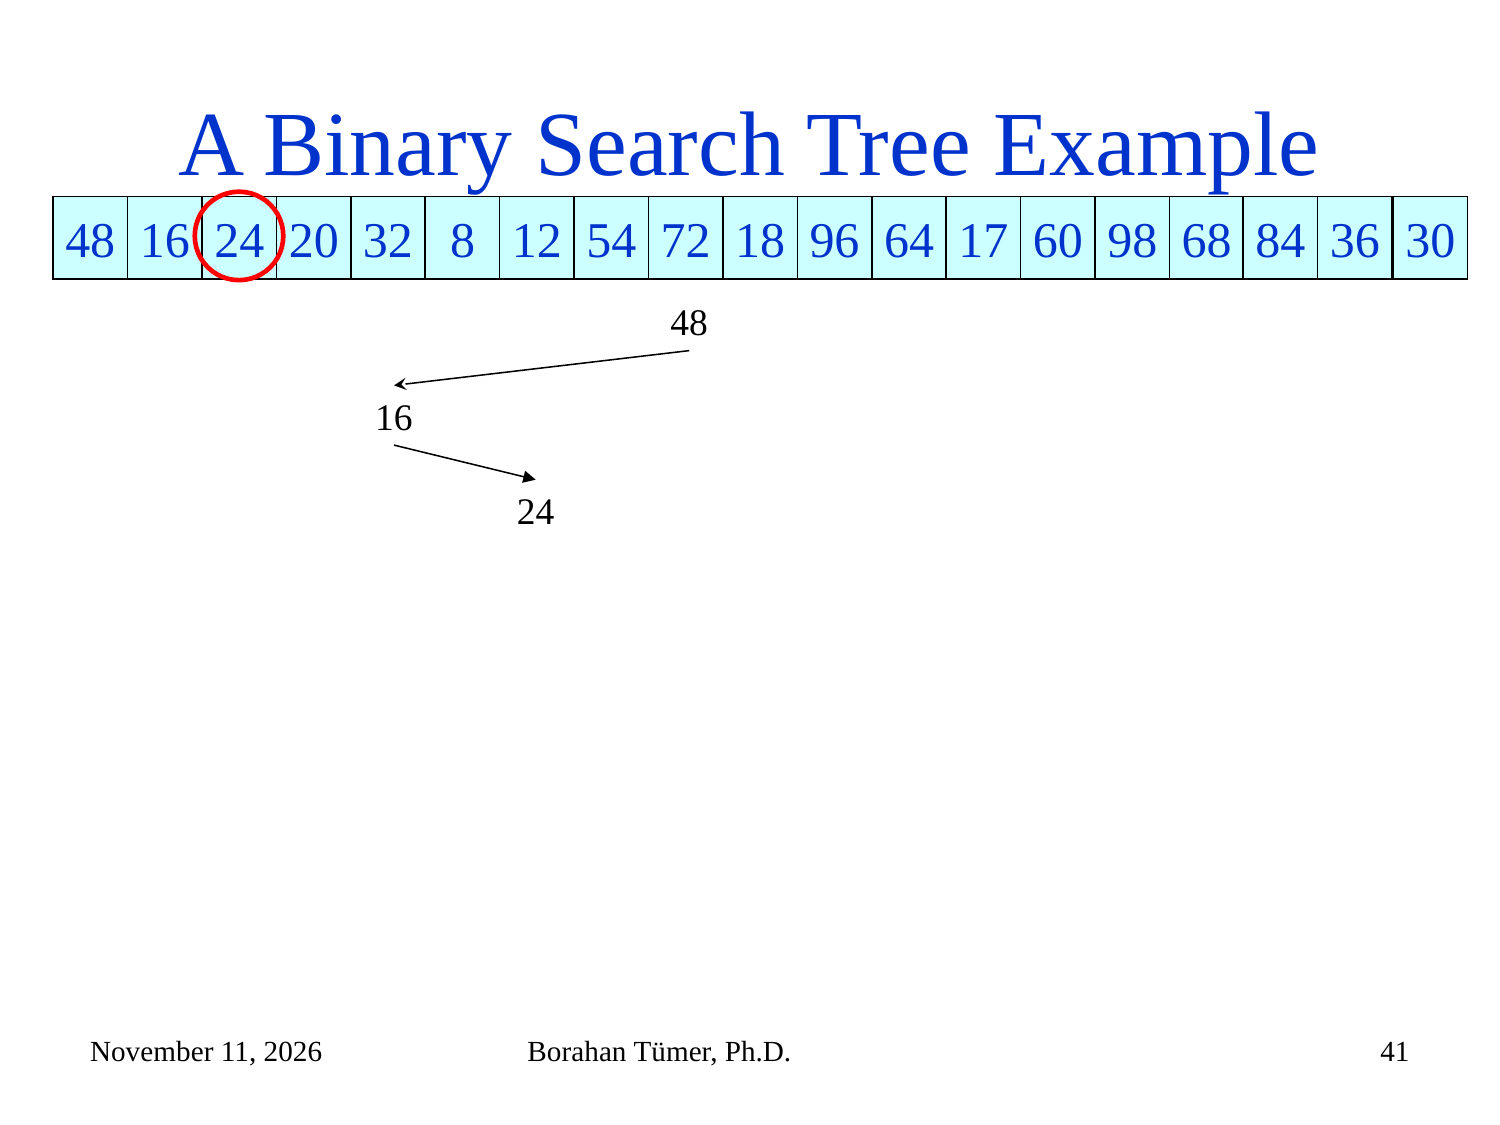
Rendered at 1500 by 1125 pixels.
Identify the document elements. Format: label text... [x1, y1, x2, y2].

slide_number 41 [1074, 1024, 1425, 1103]
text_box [53, 196, 1468, 280]
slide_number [75, 1024, 425, 1103]
text_box 48 [655, 290, 723, 351]
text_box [393, 350, 690, 386]
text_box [393, 445, 536, 480]
text_box 24 [502, 479, 570, 540]
text_box 16 [360, 385, 428, 446]
footer Borahan Tümer, Ph.D. [512, 1024, 988, 1103]
title A Binary Search Tree Example [75, 45, 1425, 196]
text_box [220, 191, 258, 196]
